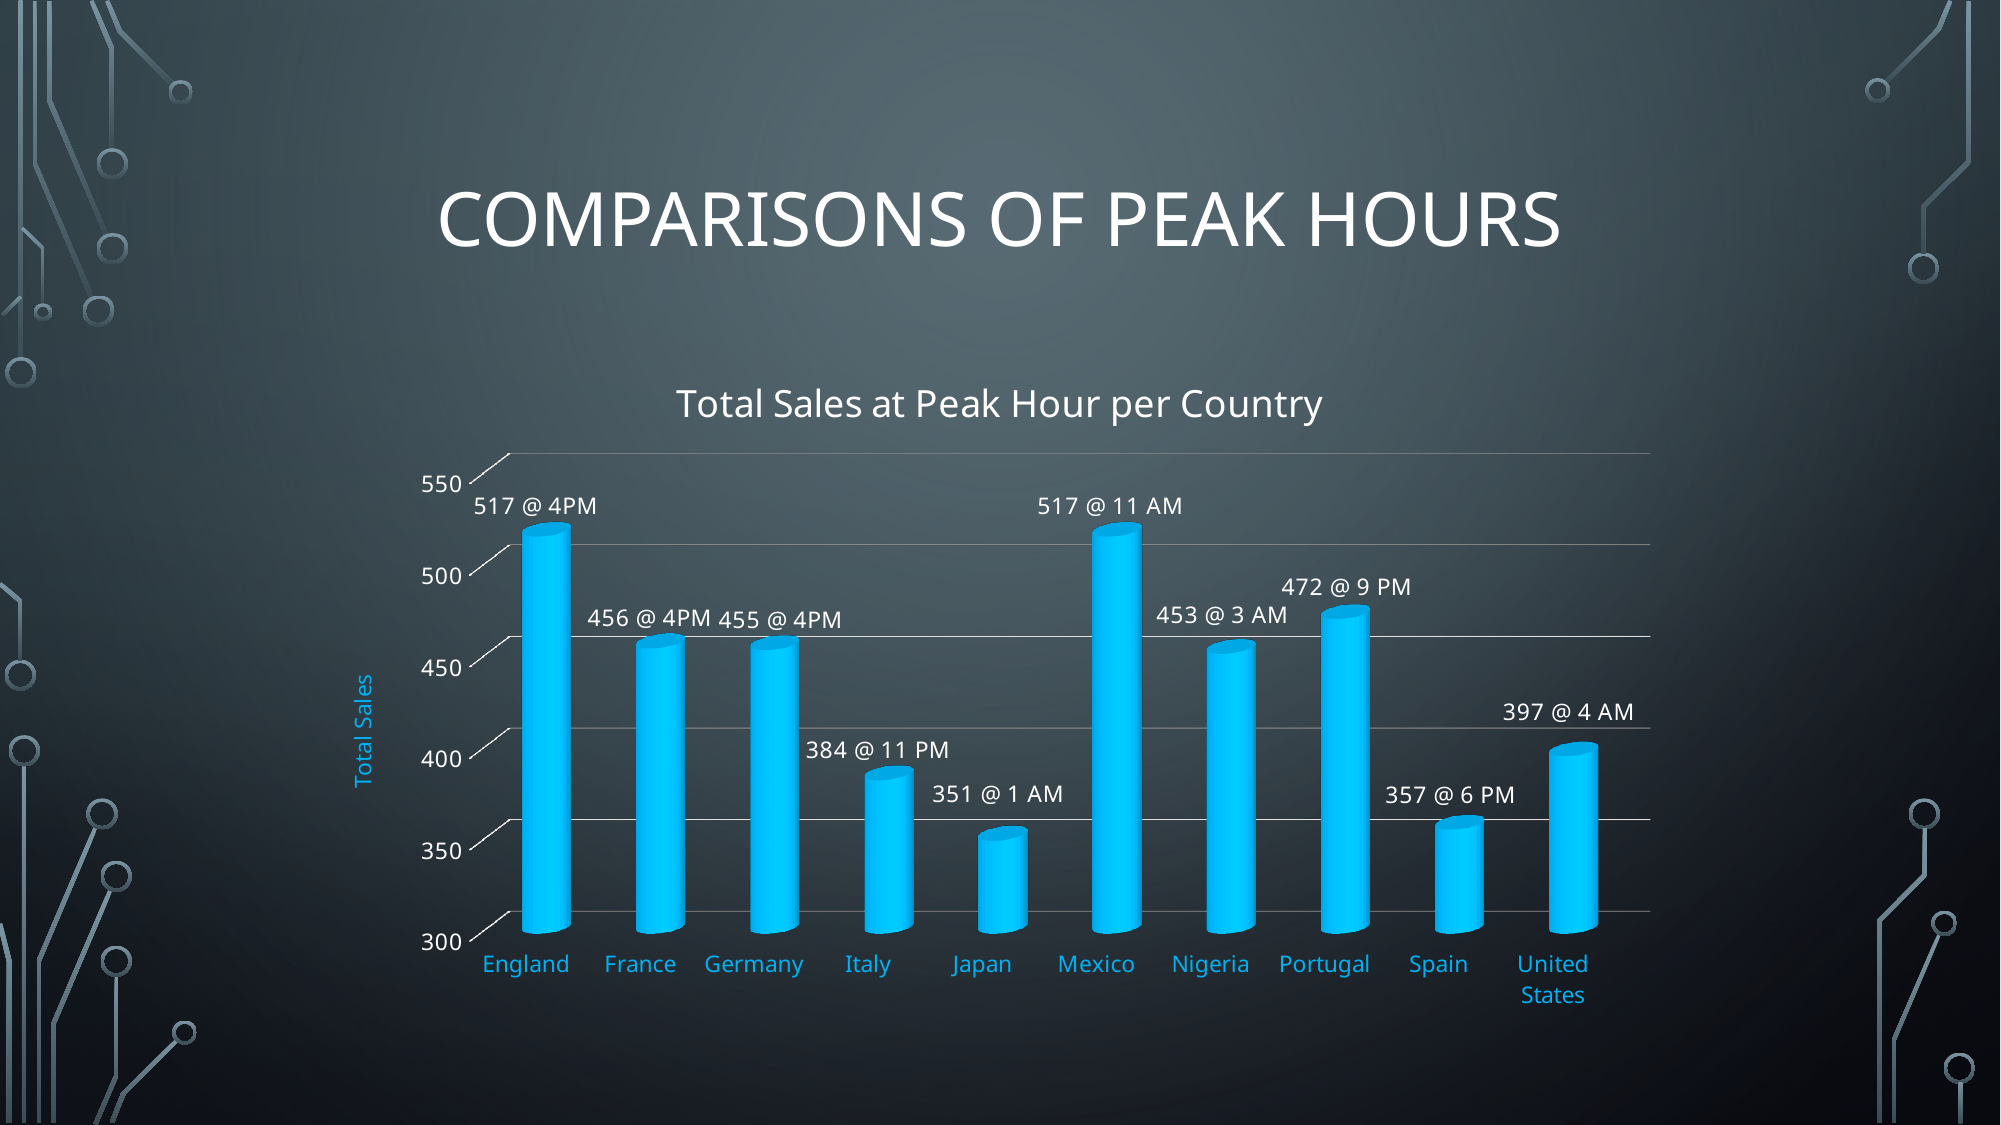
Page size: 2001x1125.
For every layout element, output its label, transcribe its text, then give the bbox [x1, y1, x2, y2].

title Comparisons of Peak Hours [187, 101, 1813, 344]
chart [312, 343, 1687, 1024]
